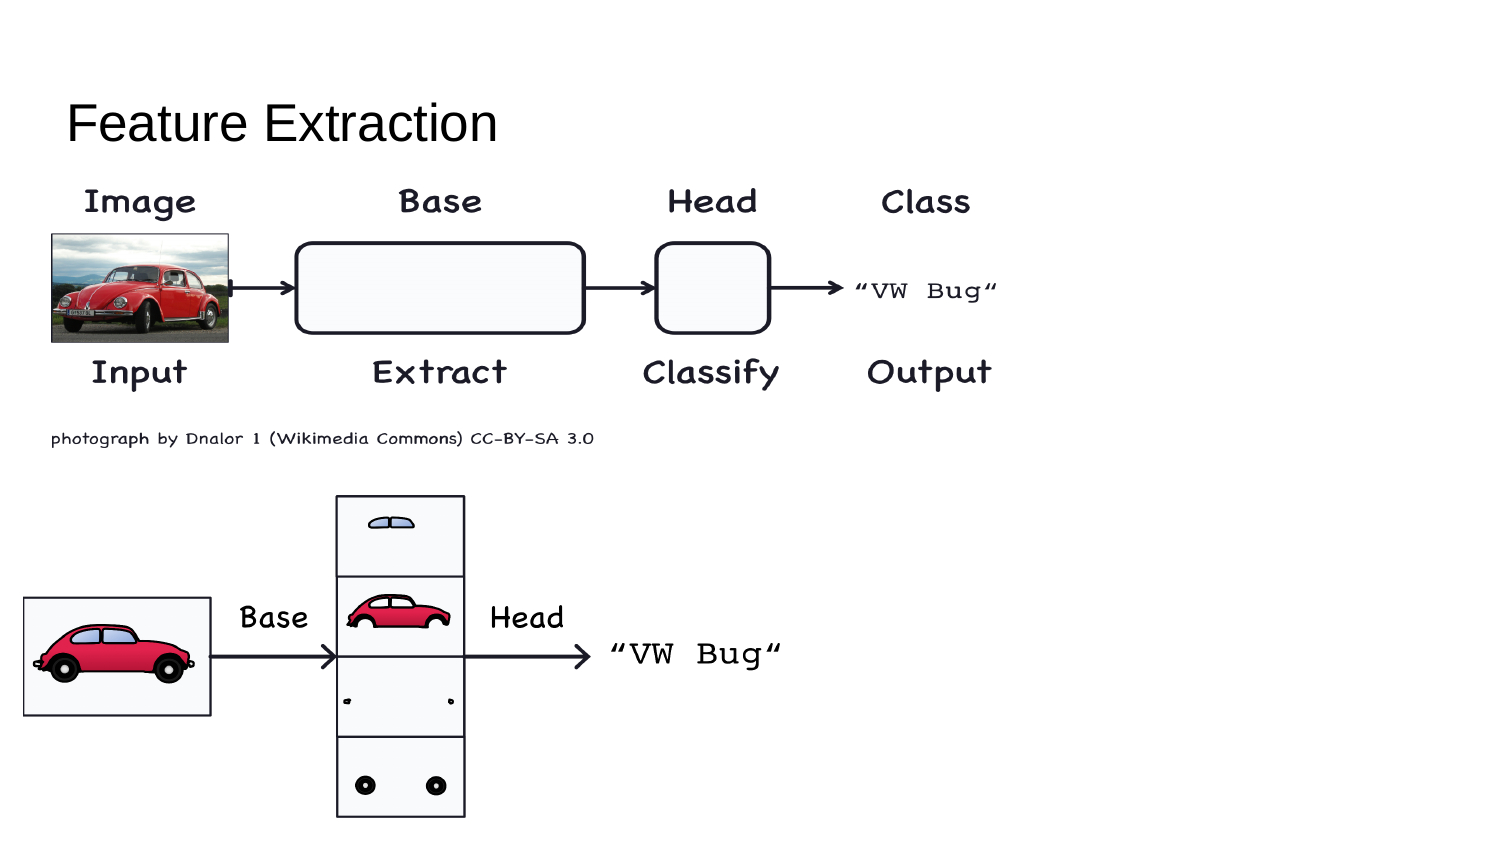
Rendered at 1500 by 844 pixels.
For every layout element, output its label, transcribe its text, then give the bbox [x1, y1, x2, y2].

picture [22, 495, 781, 819]
picture [50, 188, 996, 448]
title Feature Extraction [51, 72, 1449, 167]
